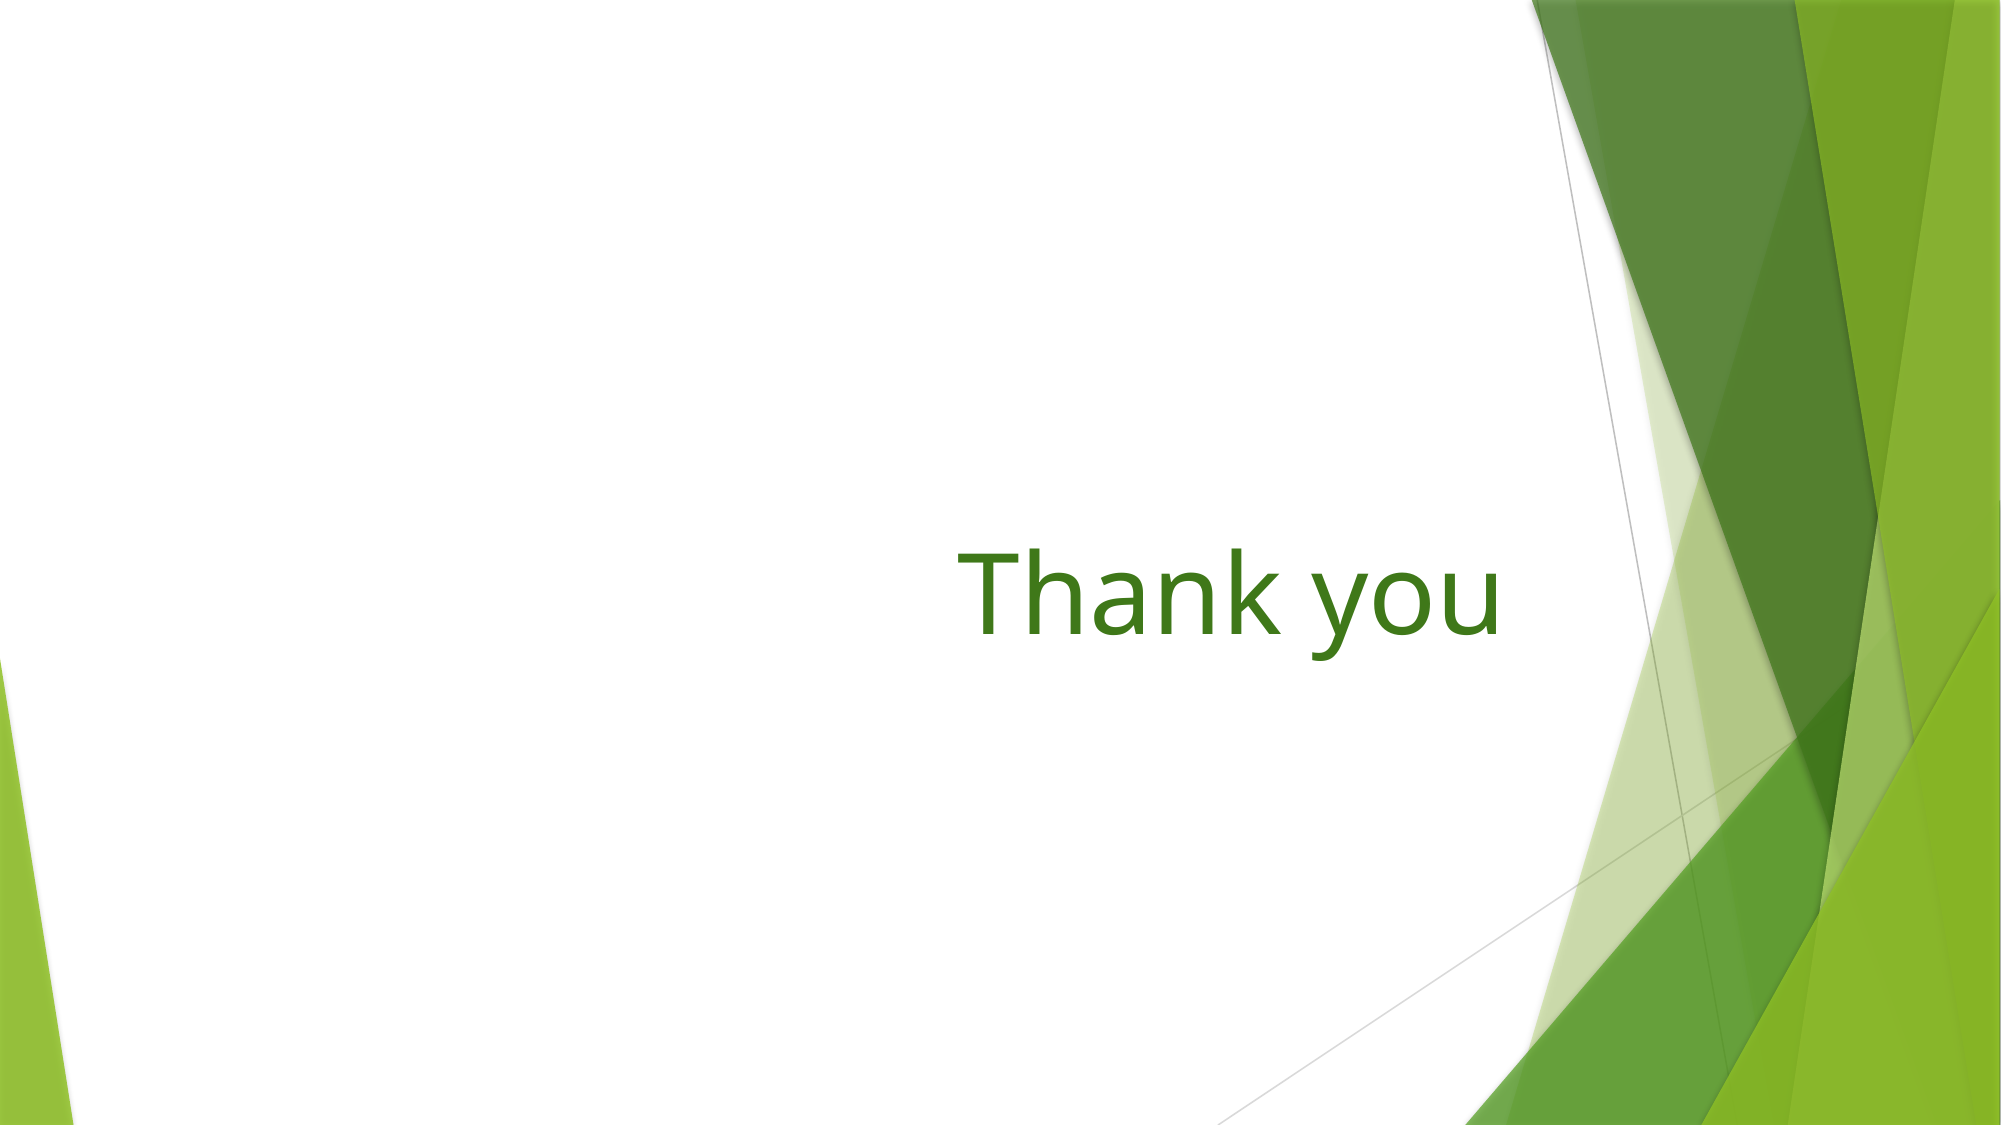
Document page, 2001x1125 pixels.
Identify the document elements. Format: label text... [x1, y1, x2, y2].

title Thank you [849, 445, 1522, 665]
